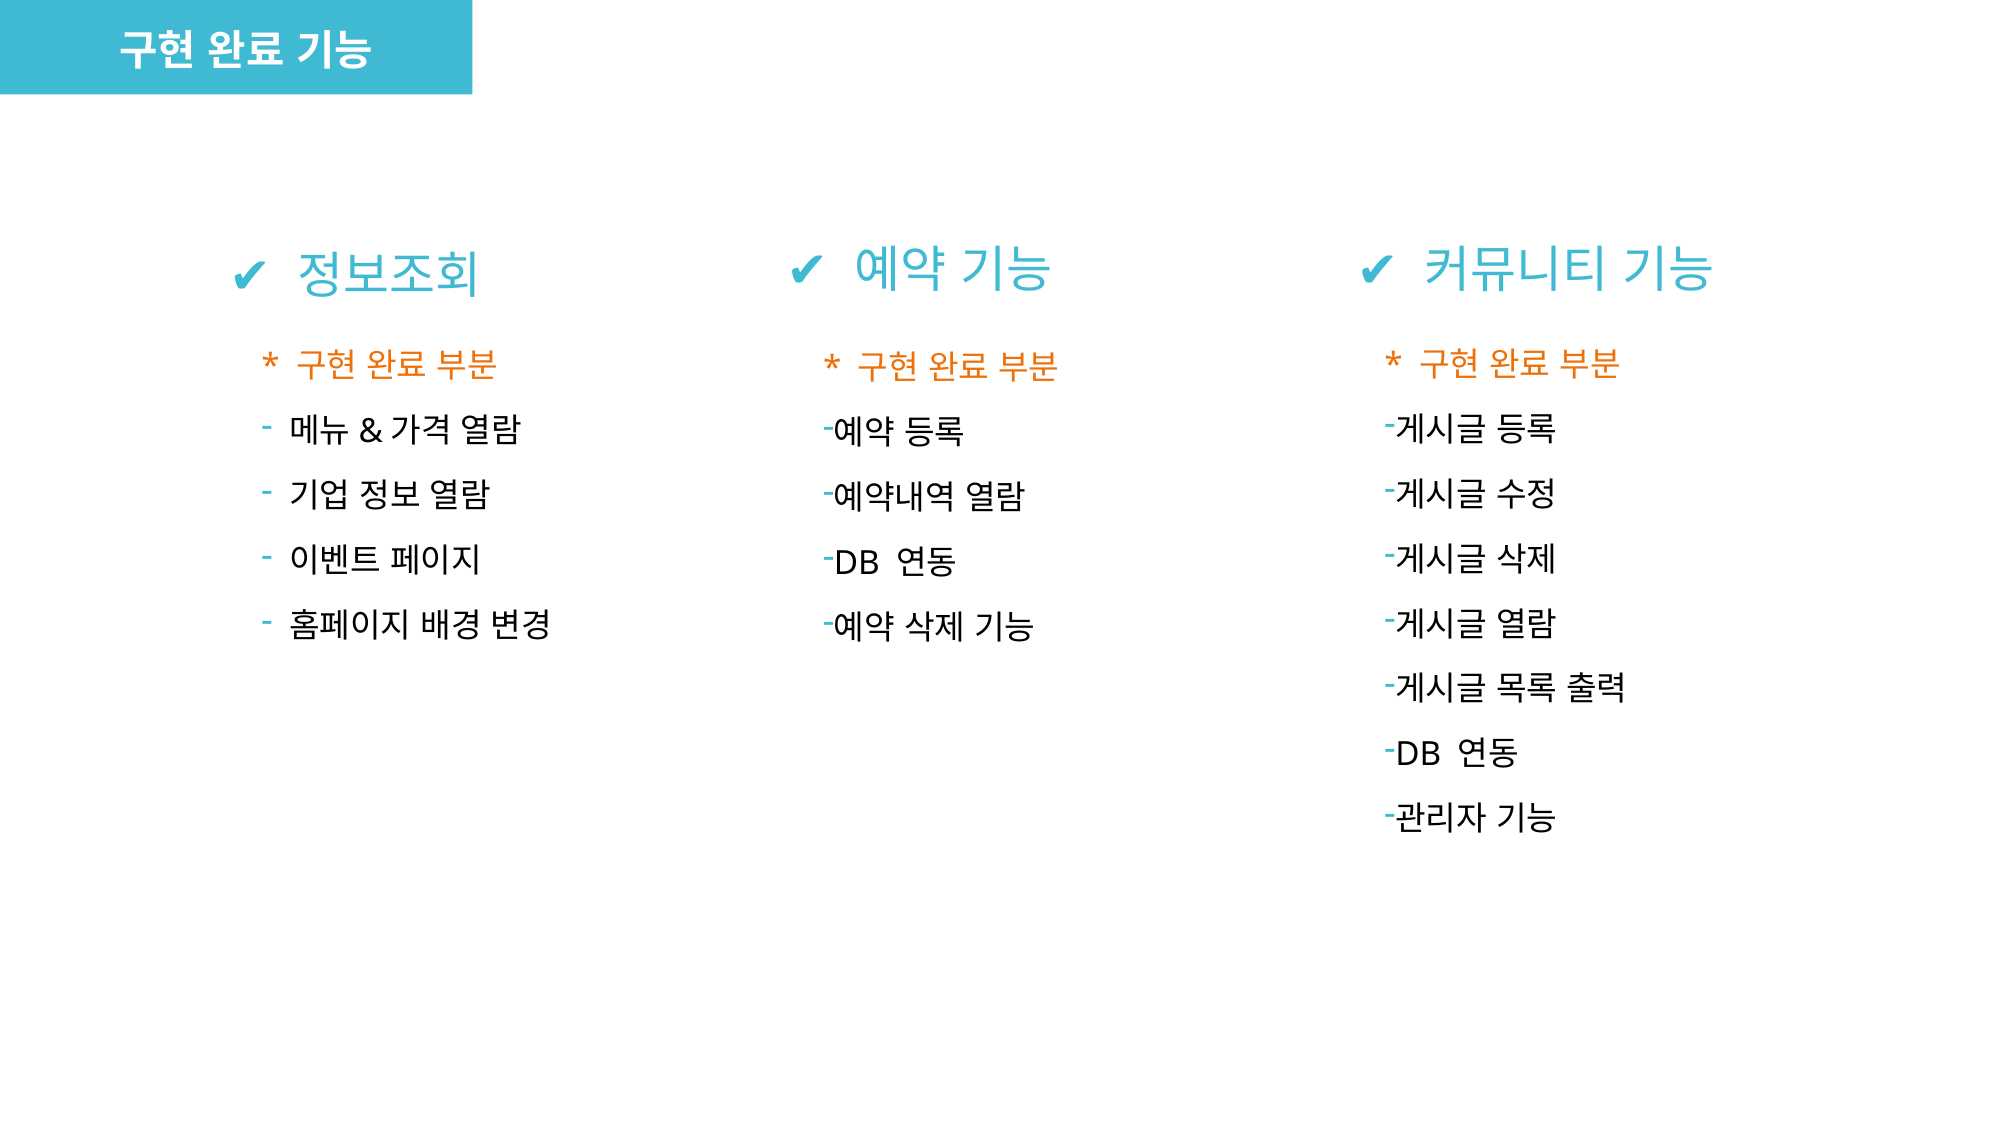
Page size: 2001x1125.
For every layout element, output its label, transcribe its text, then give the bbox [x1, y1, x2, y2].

text_box * 구현 완료 부분 게시글 등록 게시글 수정 게시글 삭제 게시글 열람 게시글 목록 출력 DB 연동 관리자 기능 [1369, 305, 2000, 845]
text_box ✔ 예약 기능 [771, 229, 1196, 403]
text_box * 구현 완료 부분 예약 등록 예약내역 열람 DB 연동 예약 삭제 기능 [808, 338, 1369, 654]
text_box * 구현 완료 부분 메뉴&가격 열람 기업 정보 열람 이벤트 페이지 홈페이지 배경 변경 [246, 309, 761, 717]
text_box 구현 완료 기능 [104, 16, 389, 81]
text_box ✔ 커뮤니티 기능 [1341, 229, 1811, 305]
text_box [0, 0, 473, 95]
text_box ✔ 정보조회 [214, 236, 511, 312]
